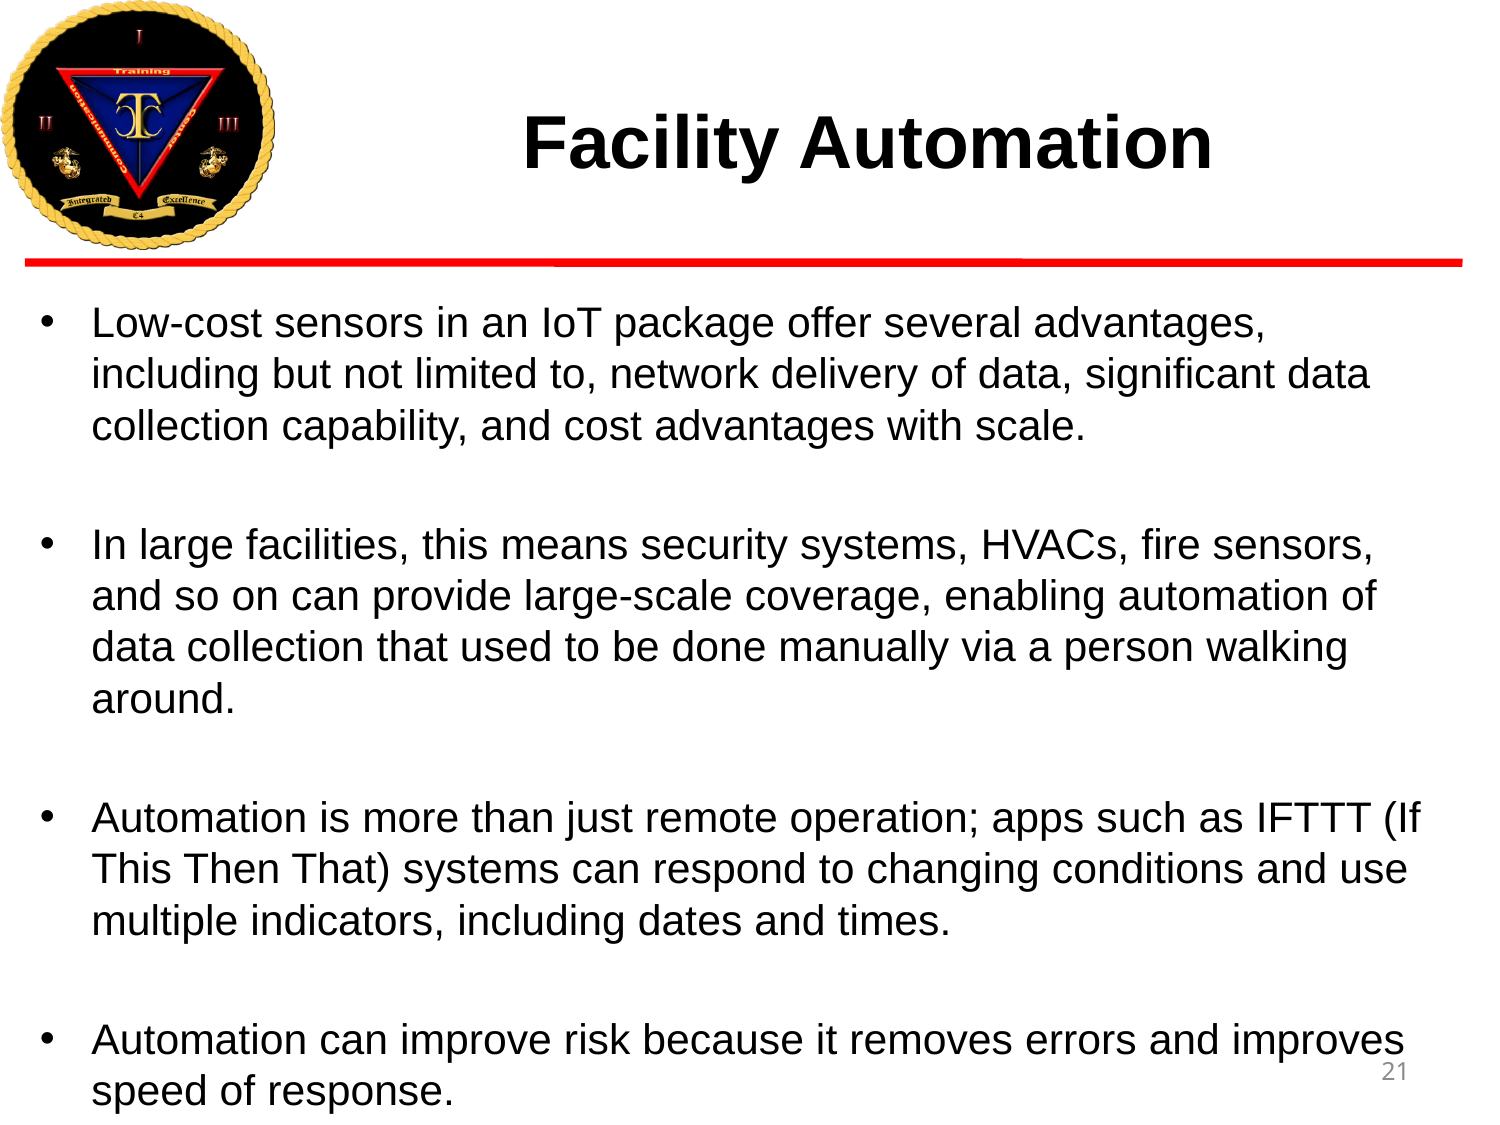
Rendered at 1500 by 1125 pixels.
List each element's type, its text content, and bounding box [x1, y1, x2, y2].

title Facility Automation [274, 44, 1463, 233]
picture [0, 0, 275, 250]
slide_number 21 [1074, 1042, 1425, 1103]
list Low-cost sensors in an IoT package offer several advantages, including but not limited to, network delivery of data, significant data collection capability, and cost advantages with scale. In large facilities, this means security systems, HVACs, fire sensors, and so on can provide large-scale coverage, enabling automation of data collection that used to be done manually via a person walking around. Automation is more than just remote operation; apps such as IFTTT (If This Then That) systems can respond to changing conditions and use multiple indicators, including dates and times. Automation can improve risk because it removes errors and improves speed of response. [24, 287, 1463, 1125]
